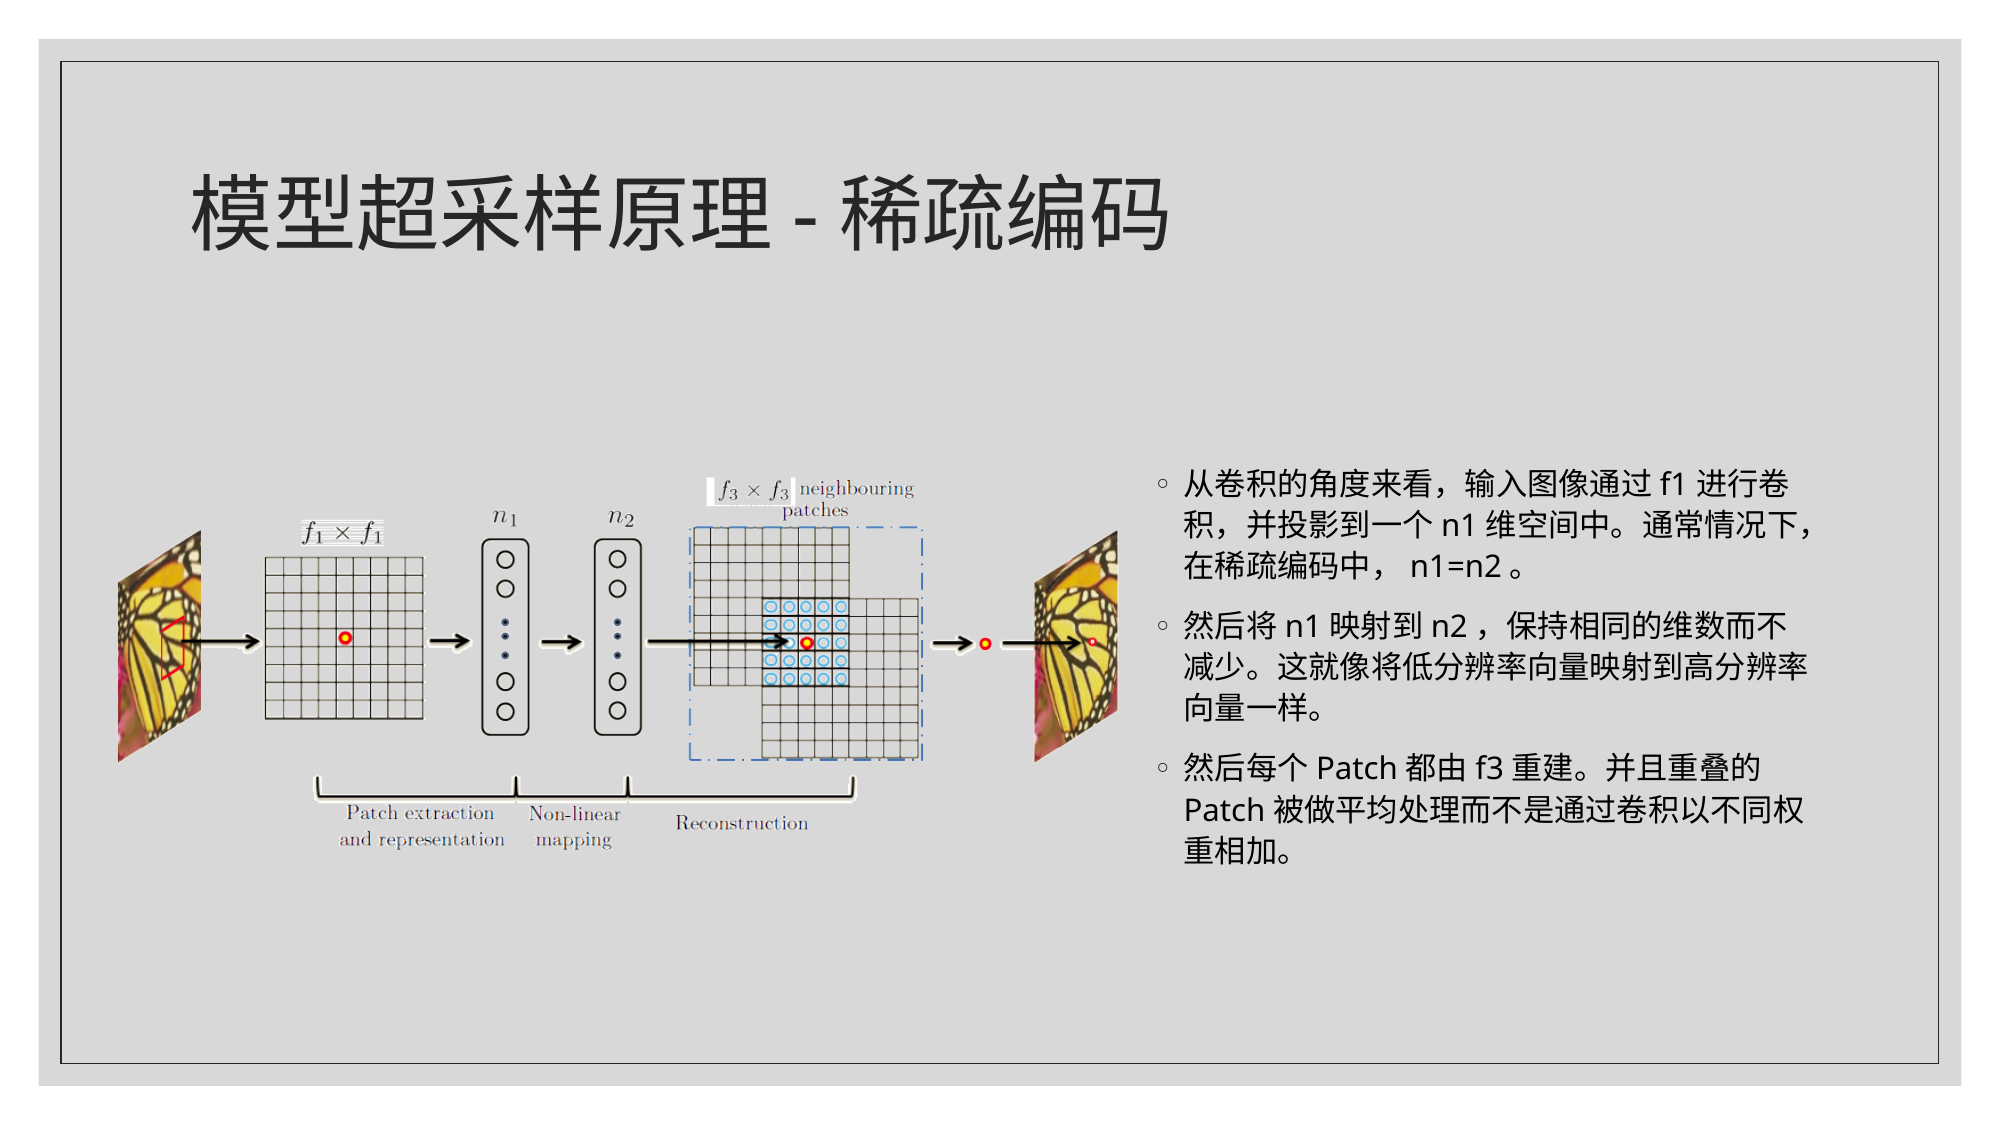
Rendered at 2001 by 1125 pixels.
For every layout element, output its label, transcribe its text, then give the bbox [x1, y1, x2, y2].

list 从卷积的角度来看，输入图像通过f1进行卷积，并投影到一个n1维空间中。通常情况下，在稀疏编码中，n1=n2。 然后将n1映射到n2，保持相同的维数而不减少。这就像将低分辨率向量映射到高分辨率向量一样。 然后每个Patch都由f3重建。并且重叠的Patch被做平均处理而不是通过卷积以不同权重相加。 [1138, 452, 1825, 903]
title 模型超采样原理-稀疏编码 [174, 105, 1825, 331]
picture [103, 457, 1139, 864]
